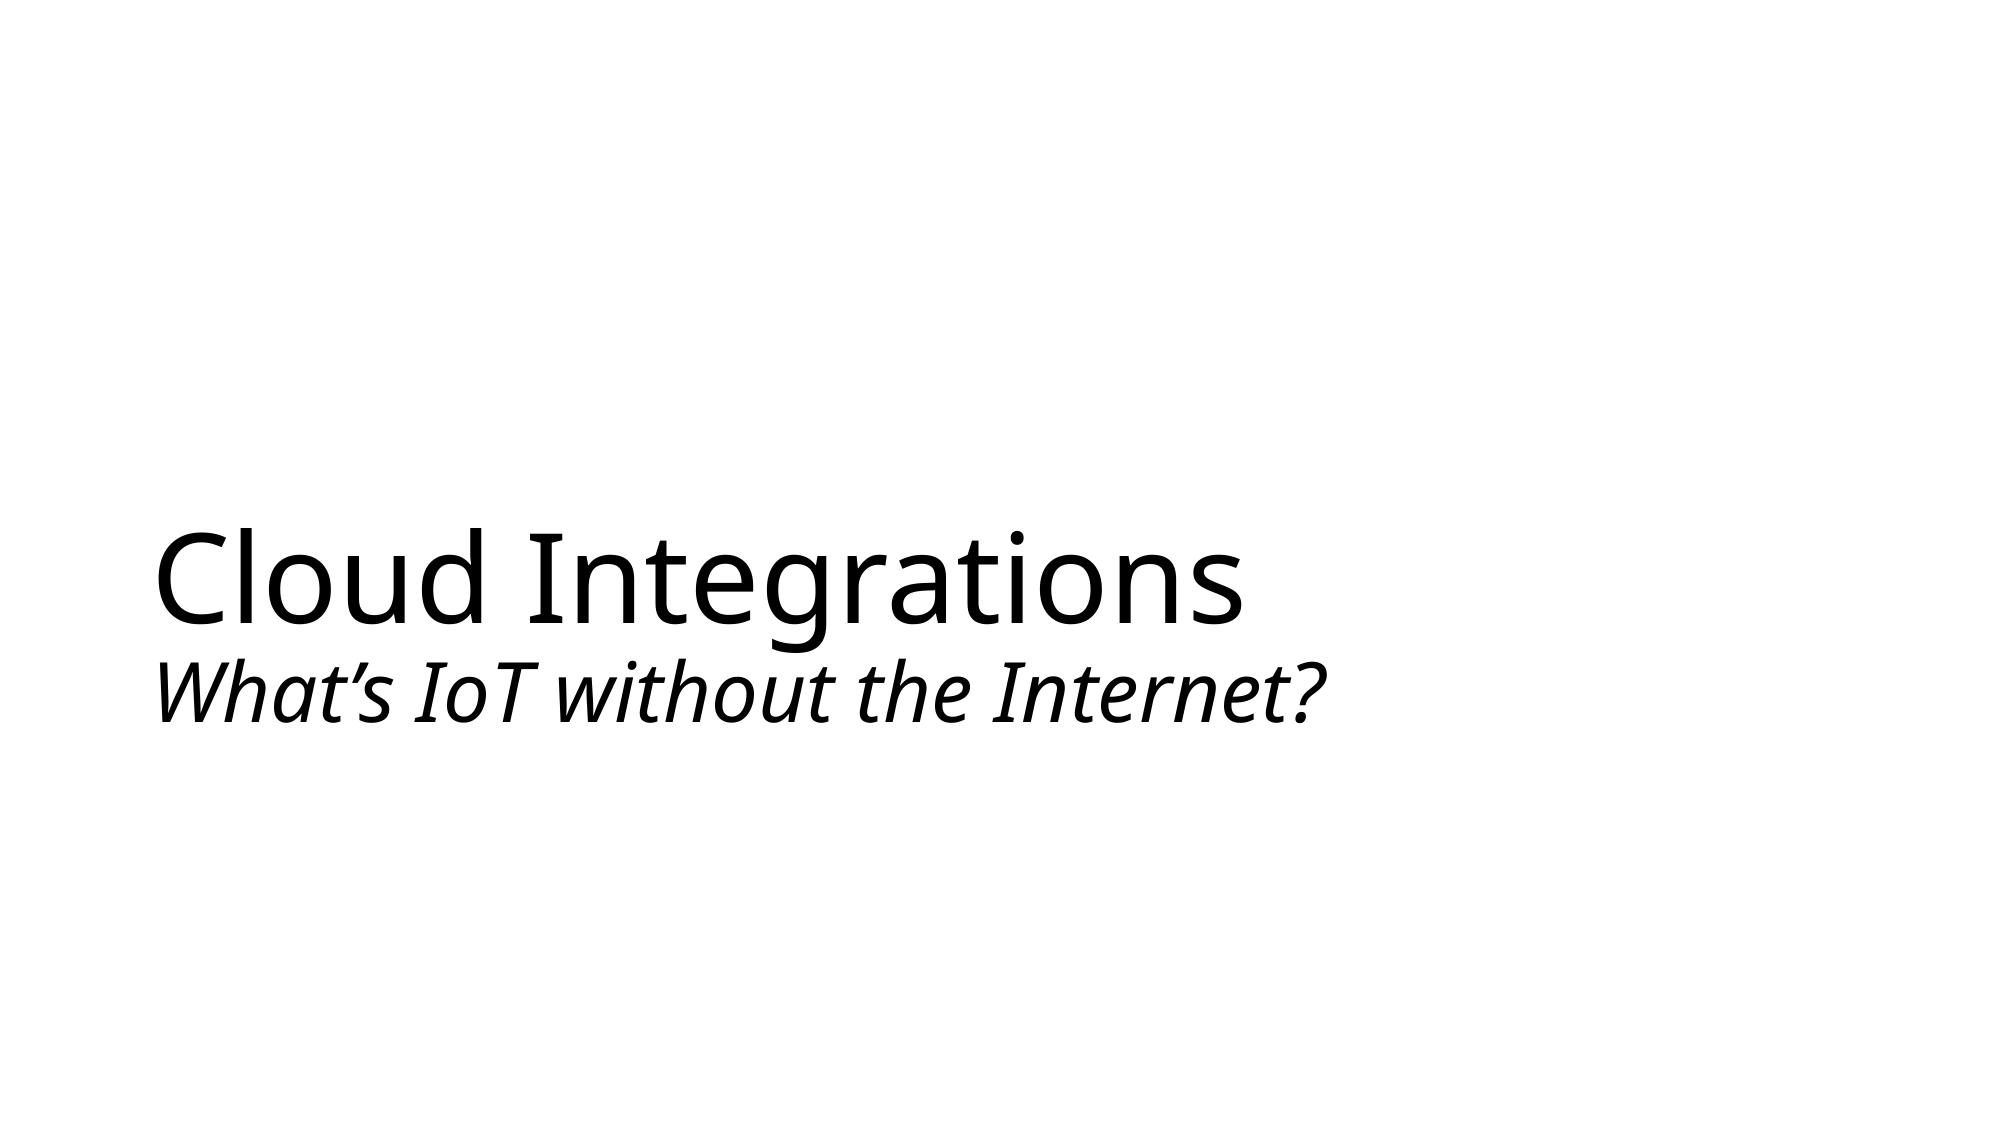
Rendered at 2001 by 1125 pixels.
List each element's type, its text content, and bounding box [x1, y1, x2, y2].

title Cloud Integrations What’s IoT without the Internet? [136, 280, 1862, 749]
